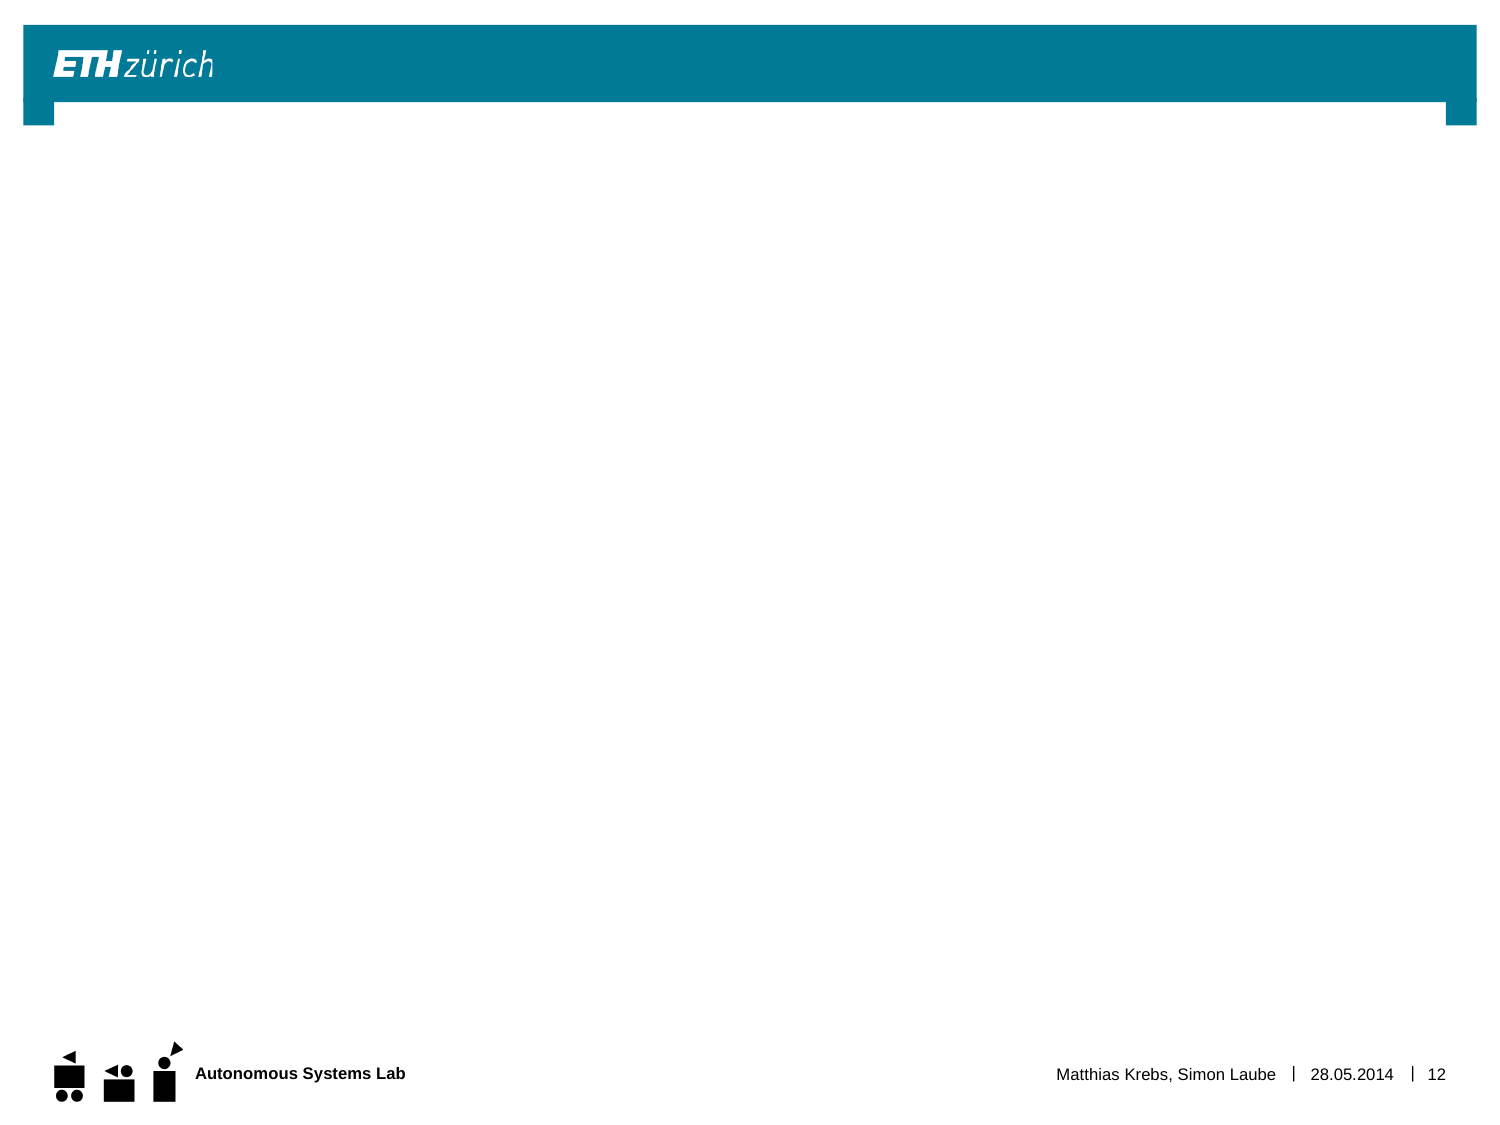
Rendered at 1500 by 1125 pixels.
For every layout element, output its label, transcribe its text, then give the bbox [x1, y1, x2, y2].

slide_number 12 [1415, 1034, 1459, 1112]
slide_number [1302, 1034, 1403, 1112]
footer Matthias Krebs, Simon Laube [750, 1034, 1277, 1112]
